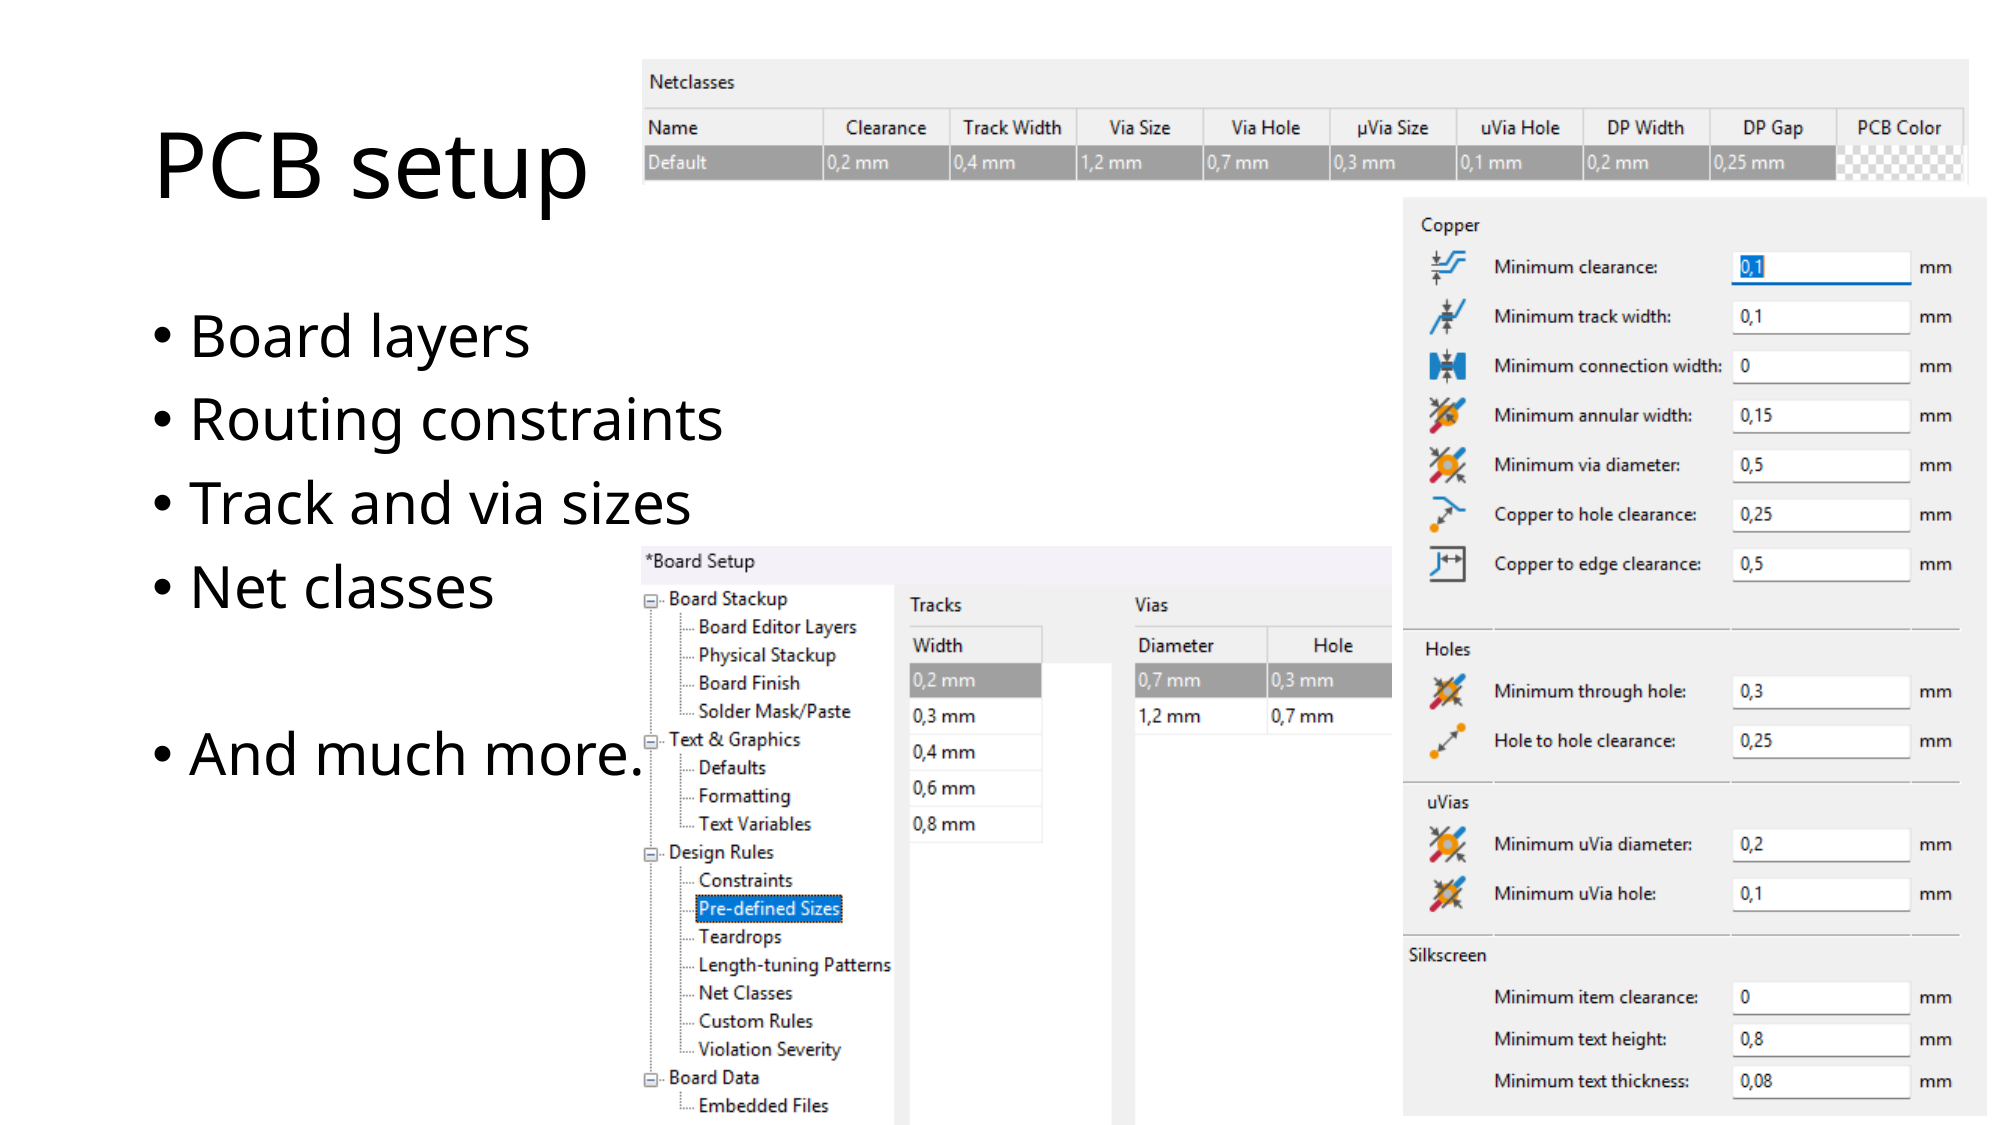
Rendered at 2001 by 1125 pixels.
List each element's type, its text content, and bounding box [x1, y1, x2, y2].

picture [642, 58, 1969, 185]
picture [641, 545, 1393, 1125]
picture [1402, 197, 1988, 1117]
list Board layers Routing constraints Track and via sizes Net classes And much more... [137, 299, 1079, 1014]
title PCB setup [137, 59, 1863, 278]
